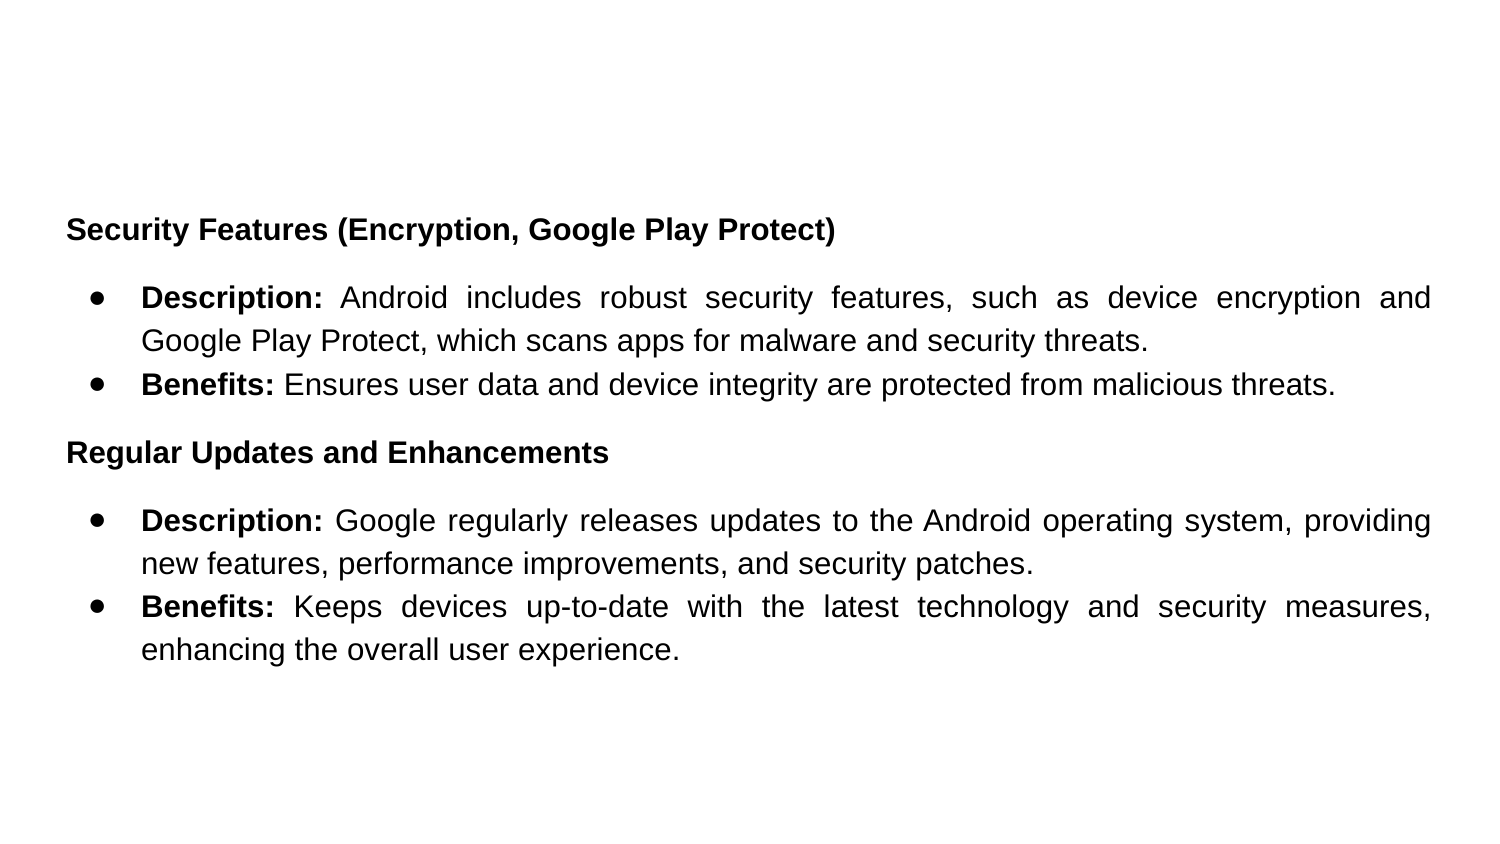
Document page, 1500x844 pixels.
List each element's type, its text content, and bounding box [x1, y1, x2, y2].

list Security Features (Encryption, Google Play Protect) Description: Android includes robust security features, such as device encryption and Google Play Protect, which scans apps for malware and security threats. Benefits: Ensures user data and device integrity are protected from malicious threats. Regular Updates and Enhancements Description: Google regularly releases updates to the Android operating system, providing new features, performance improvements, and security patches. Benefits: Keeps devices up-to-date with the latest technology and security measures, enhancing the overall user experience. [51, 189, 1449, 750]
